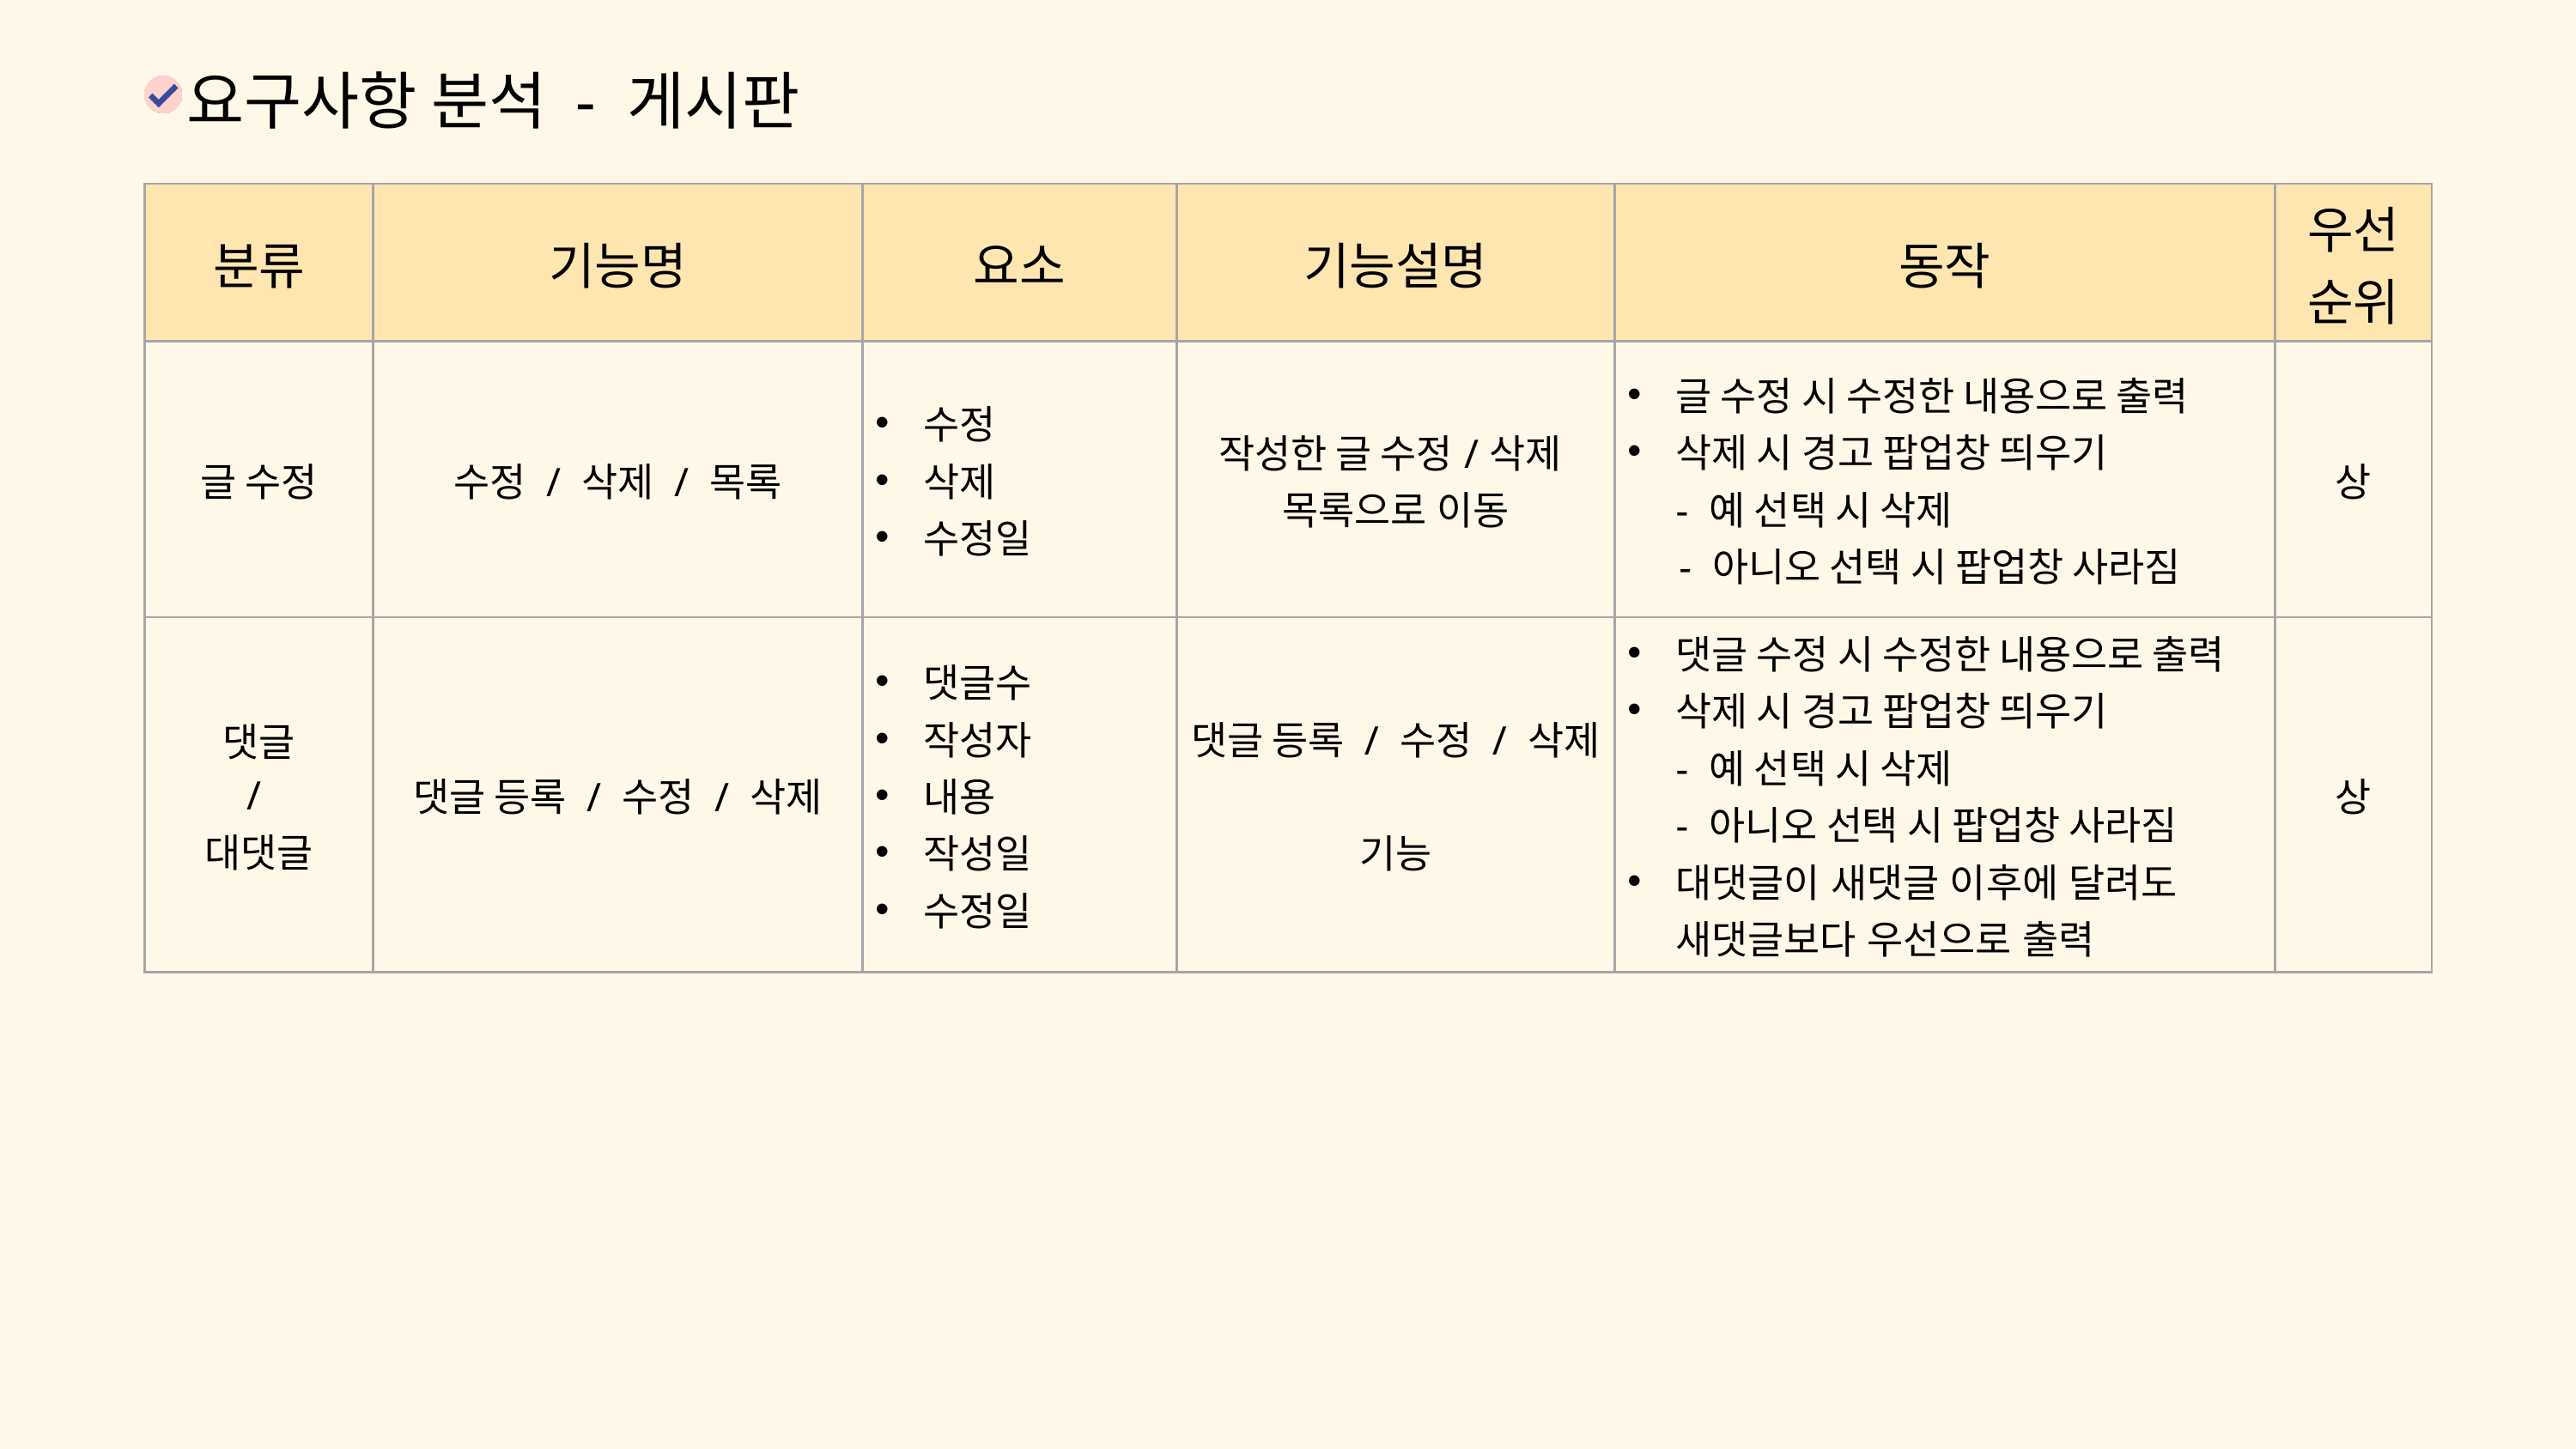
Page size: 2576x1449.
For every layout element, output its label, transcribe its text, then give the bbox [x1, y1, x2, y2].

table_cell 수정 / 삭제 / 목록 [374, 343, 861, 616]
picture [144, 76, 182, 113]
table_cell 댓글 / 대댓글 [146, 618, 372, 971]
table_cell 댓글 등록 / 수정 / 삭제 [374, 618, 861, 971]
table_cell 상 [2276, 343, 2431, 616]
table_header 분류 [146, 185, 372, 340]
table_cell 글 수정 [146, 343, 372, 616]
table_header 요소 [864, 185, 1176, 340]
table_cell 댓글 수정 시 수정한 내용으로 출력 삭제 시 경고 팝업창 띄우기 - 예 선택 시 삭제 - 아니오 선택 시 팝업창 사라짐 대댓글이 새댓글 이후에 달려도 새댓글보다 우선으로 출력 [1616, 618, 2274, 971]
text_box 요구사항 분석 - 게시판 [149, 48, 837, 136]
table_header 우선순위 [2276, 185, 2431, 340]
table_header 기능명 [374, 185, 861, 340]
table_cell 작성한 글 수정/삭제 목록으로 이동 [1178, 343, 1613, 616]
table_cell 댓글 등록 / 수정 / 삭제 기능 [1178, 618, 1613, 971]
table_cell 상 [2276, 618, 2431, 971]
table_cell 수정 삭제 수정일 [864, 343, 1176, 616]
table_header 기능설명 [1178, 185, 1613, 340]
table_cell 글 수정 시 수정한 내용으로 출력 삭제 시 경고 팝업창 띄우기 - 예 선택 시 삭제 - 아니오 선택 시 팝업창 사라짐 [1616, 343, 2274, 616]
table_cell 댓글수 작성자 내용 작성일 수정일 [864, 618, 1176, 971]
table_header 동작 [1616, 185, 2274, 340]
